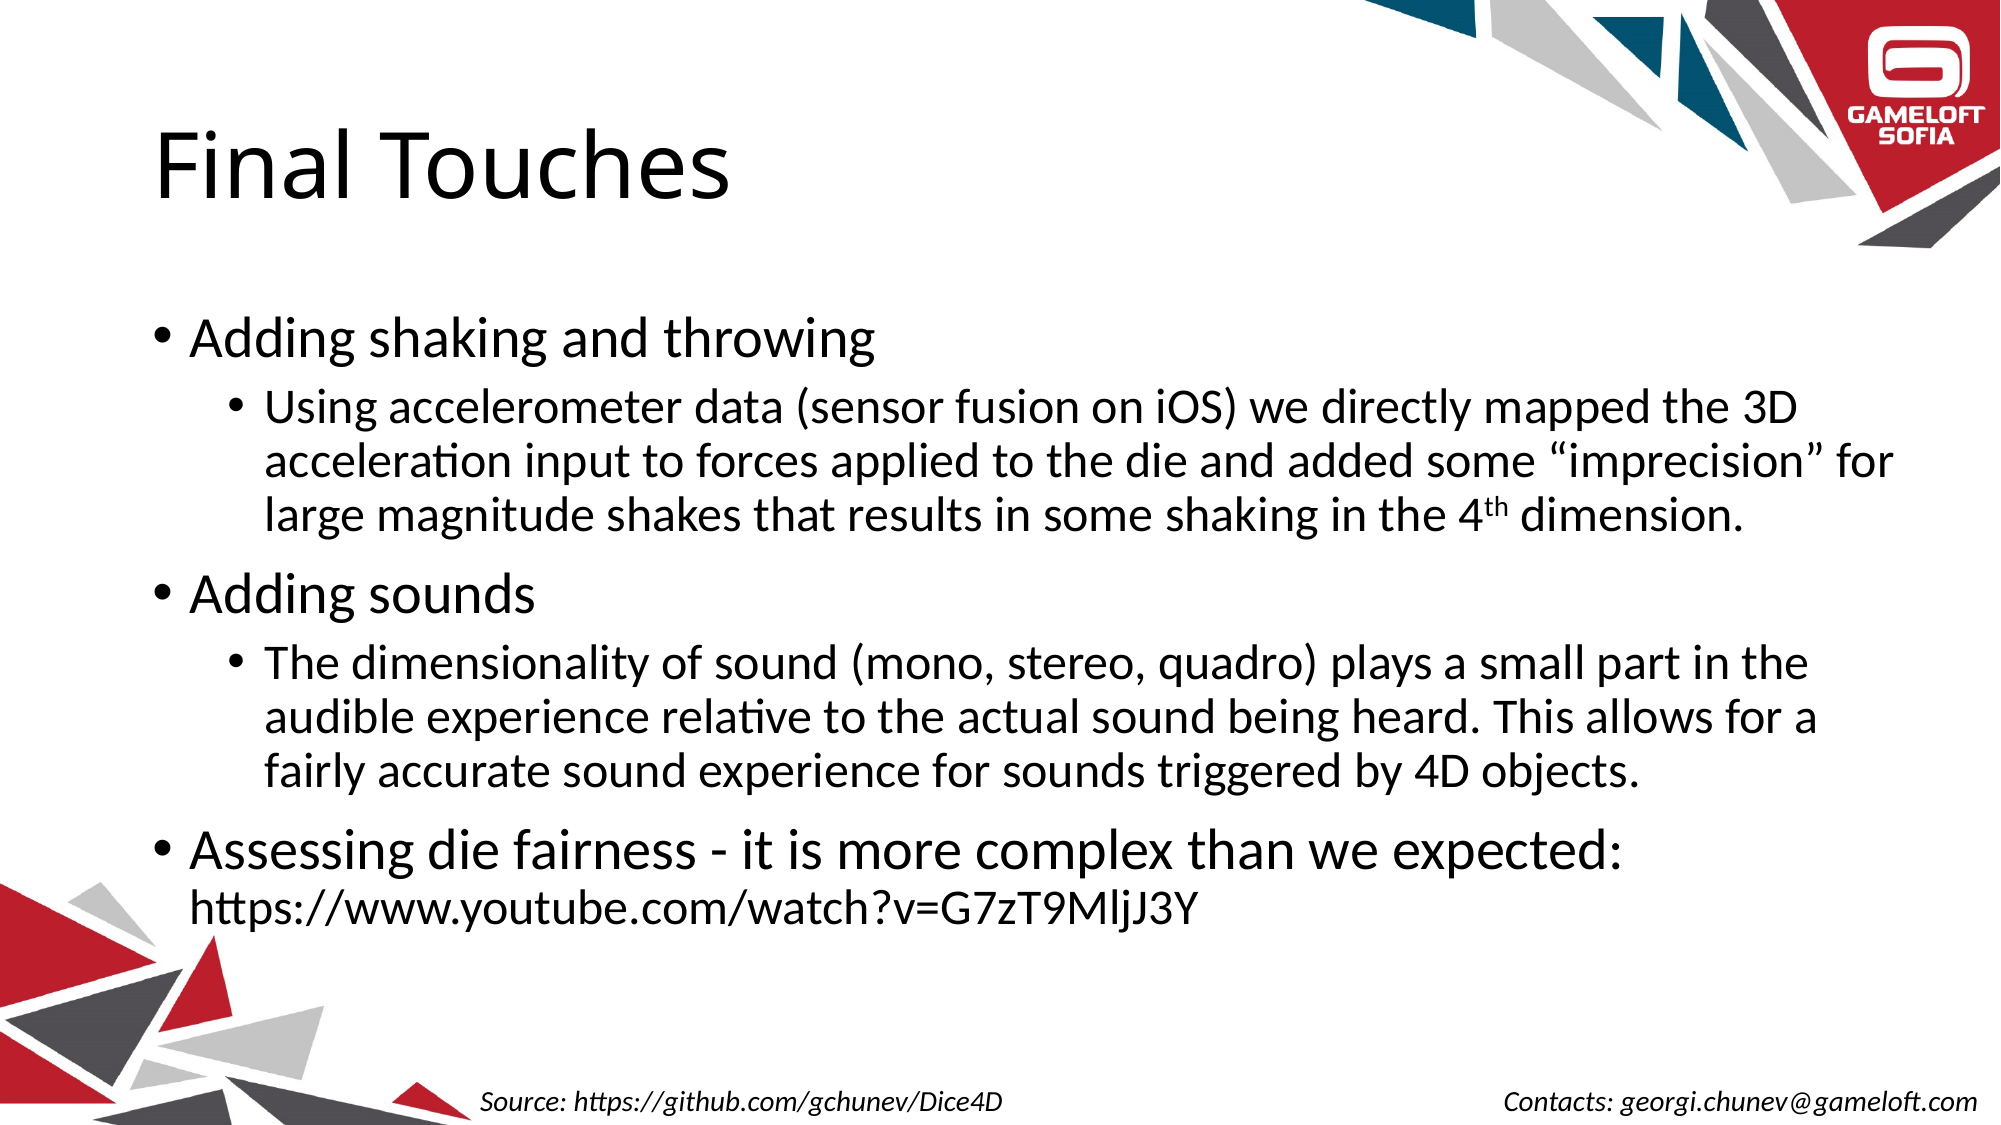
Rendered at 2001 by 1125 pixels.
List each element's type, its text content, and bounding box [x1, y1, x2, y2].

picture [0, 0, 2000, 1125]
title Final Touches [137, 59, 1863, 278]
list Adding shaking and throwing Using accelerometer data (sensor fusion on iOS) we directly mapped the 3D acceleration input to forces applied to the die and added some “imprecision” for large magnitude shakes that results in some shaking in the 4th dimension. Adding sounds The dimensionality of sound (mono, stereo, quadro) plays a small part in the audible experience relative to the actual sound being heard. This allows for a fairly accurate sound experience for sounds triggered by 4D objects. Assessing die fairness - it is more complex than we expected: https://www.youtube.com/watch?v=G7zT9MljJ3Y [137, 299, 1935, 1014]
